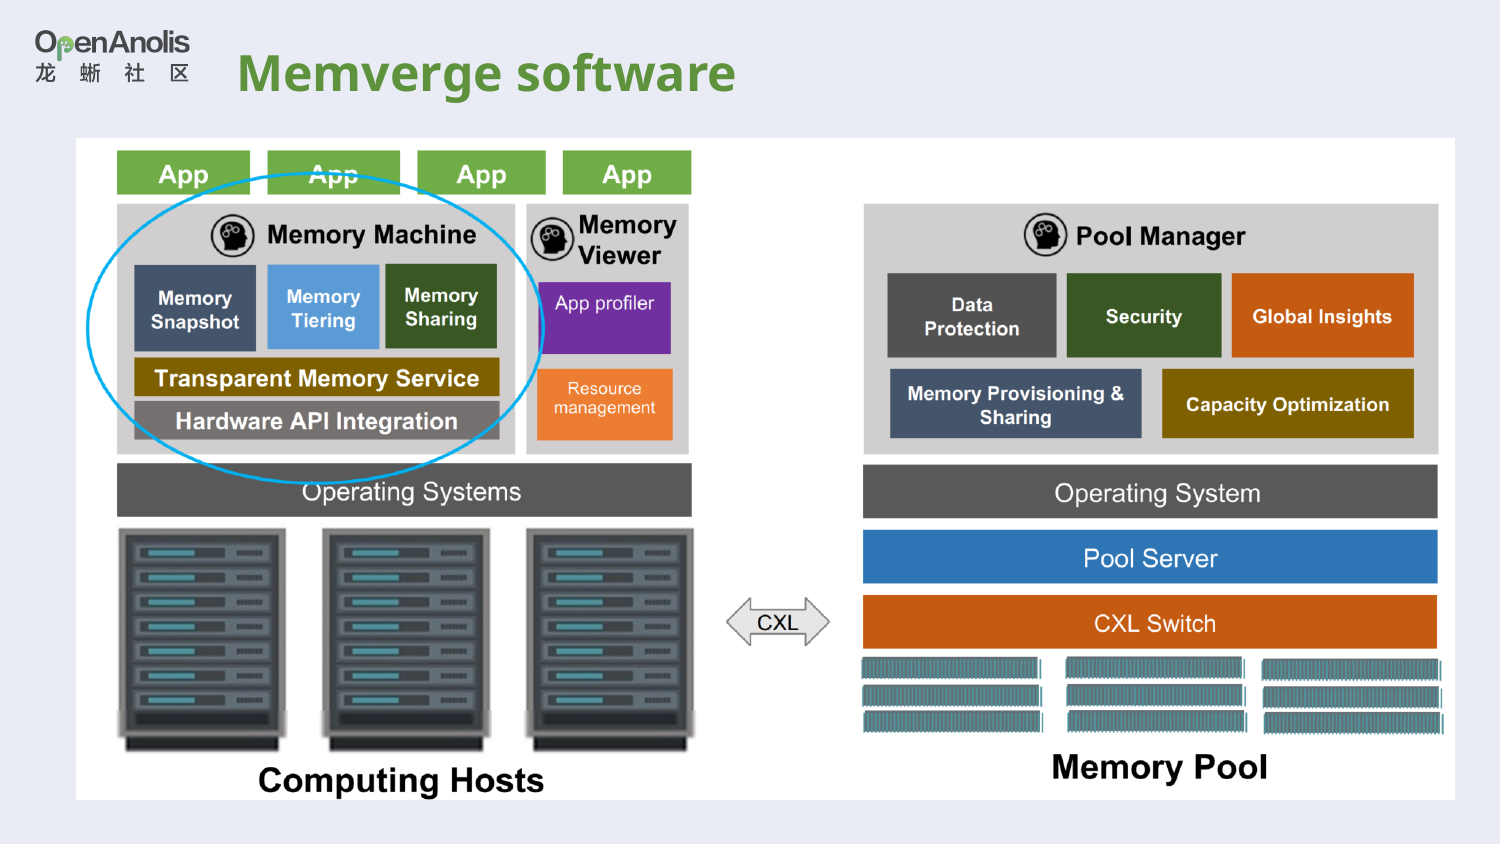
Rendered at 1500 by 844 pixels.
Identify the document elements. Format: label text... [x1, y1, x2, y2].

picture [34, 0, 191, 113]
text_box Memverge software [221, 0, 1068, 109]
picture [76, 138, 1455, 800]
